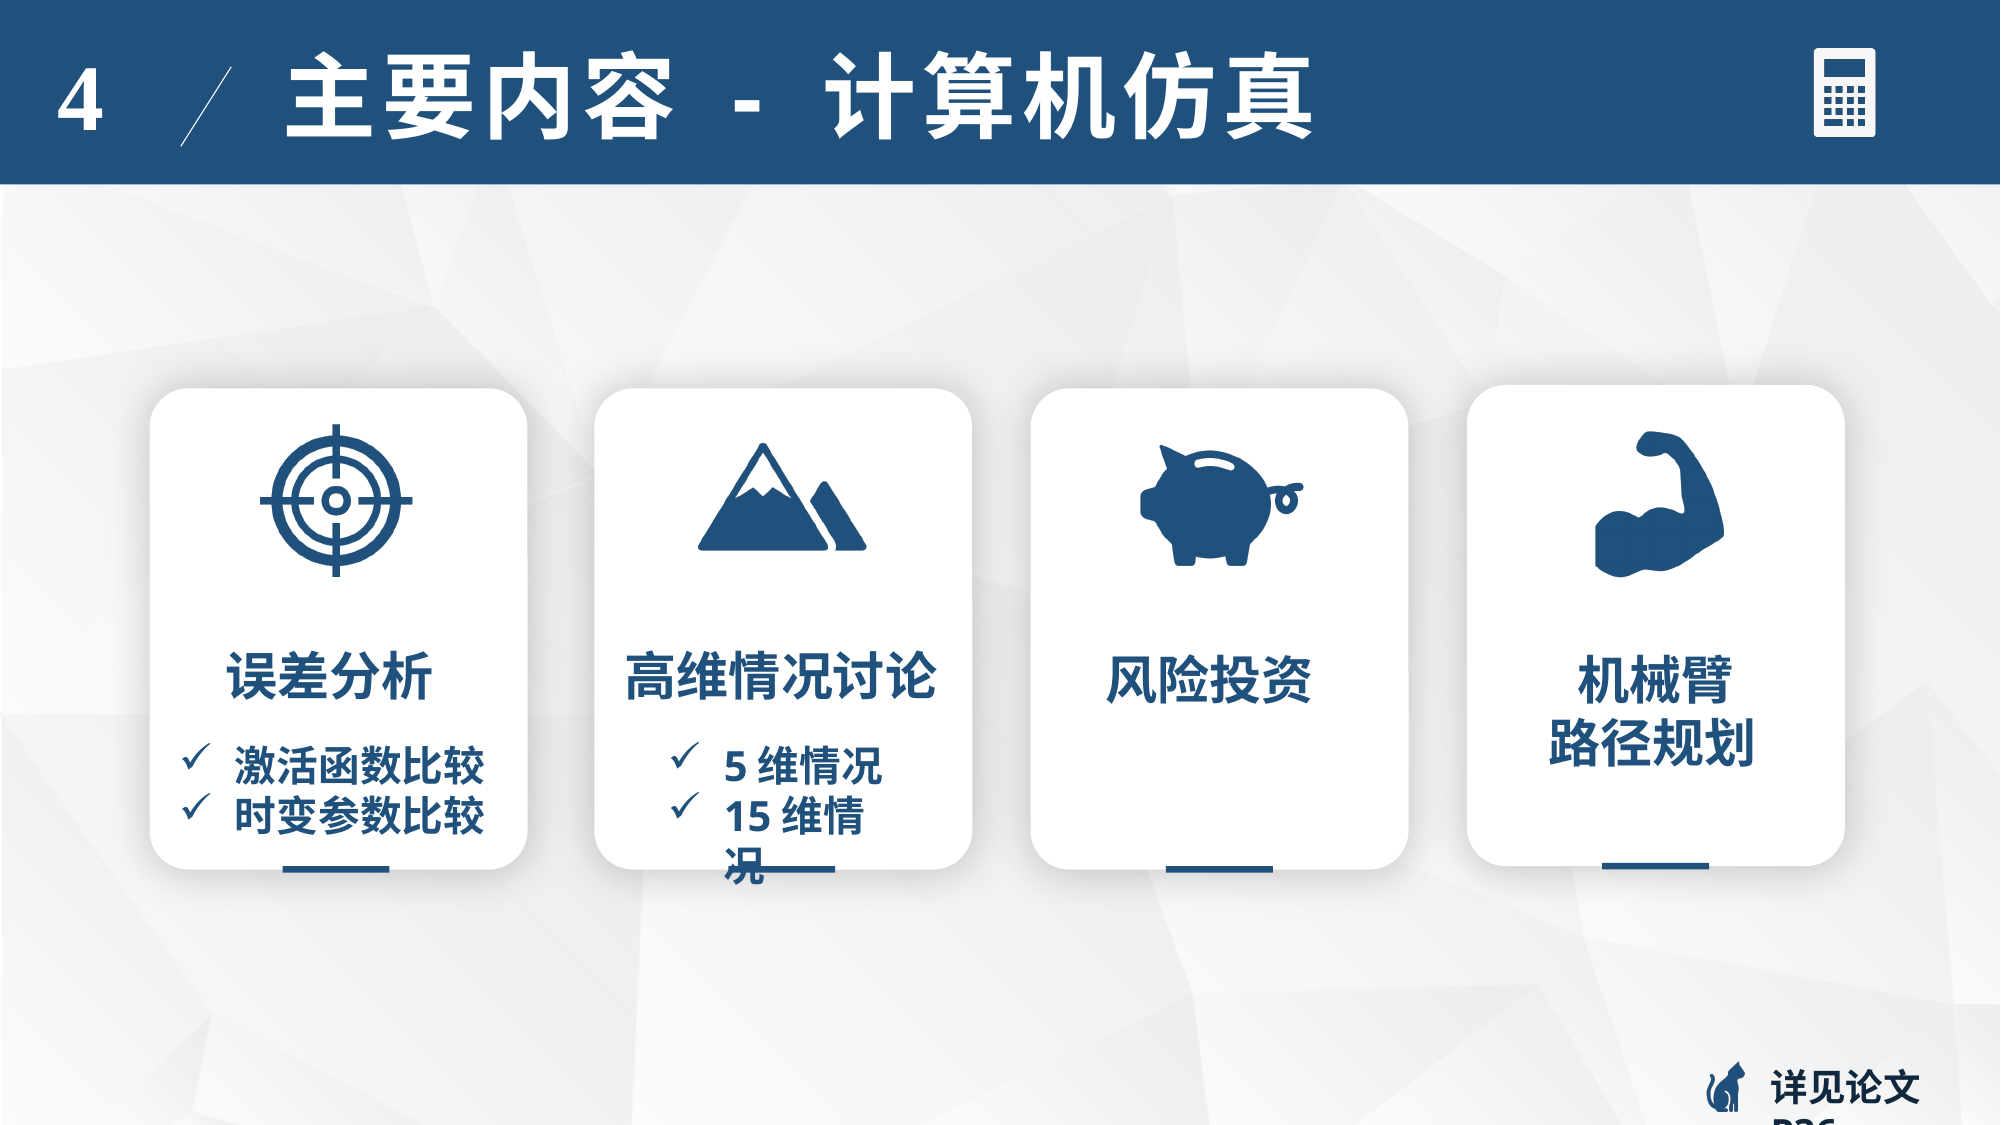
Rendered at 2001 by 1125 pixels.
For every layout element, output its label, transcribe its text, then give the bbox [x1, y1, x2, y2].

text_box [1030, 388, 1409, 870]
text_box [282, 870, 391, 874]
list 4 [43, 42, 185, 142]
text_box [727, 870, 836, 874]
text_box [1165, 870, 1274, 874]
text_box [1696, 1056, 1997, 1118]
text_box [594, 388, 973, 870]
picture [0, 0, 2001, 1125]
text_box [149, 388, 528, 870]
list 主要内容 - 计算机仿真 [267, 43, 1437, 148]
picture [1791, 39, 1898, 146]
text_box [1466, 384, 1845, 867]
